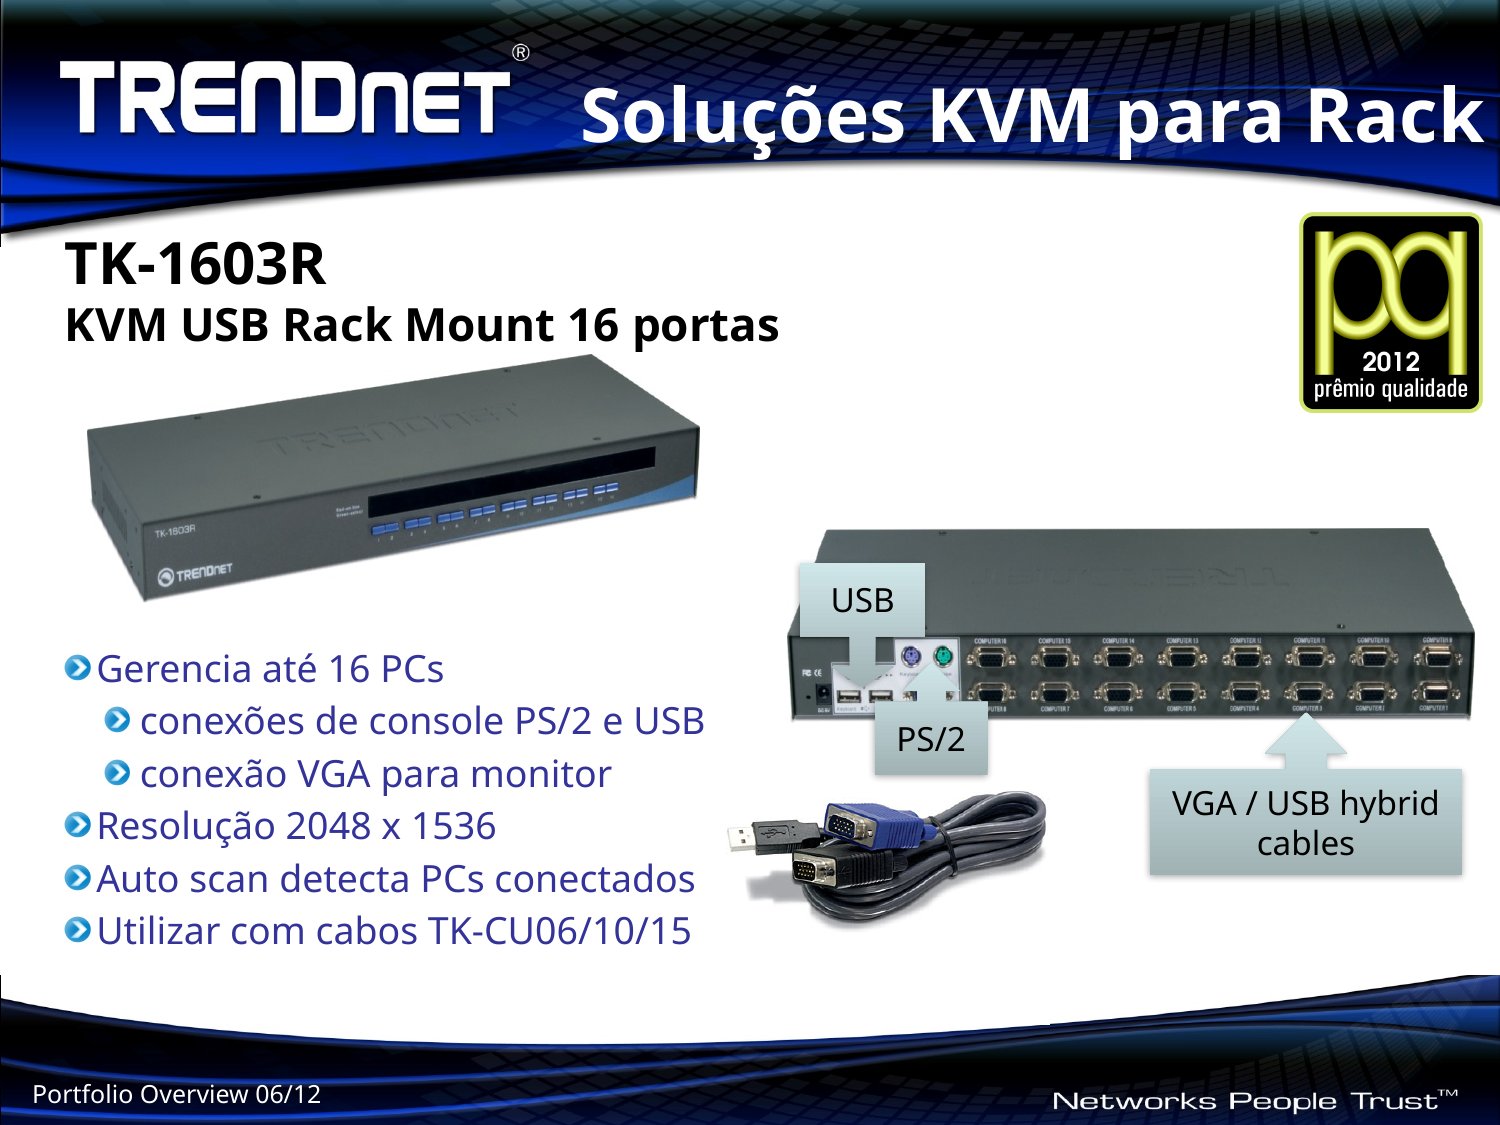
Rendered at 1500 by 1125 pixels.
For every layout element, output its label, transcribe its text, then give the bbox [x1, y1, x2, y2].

picture [64, 654, 97, 681]
text_box Gerencia até 16 PCs conexões de console PS/2 e USB conexão VGA para monitor Resolução 2048 x 1536 Auto scan detecta PCs conectados Utilizar com cabos TK-CU06/10/15 [50, 637, 1500, 1113]
picture [0, 975, 1500, 1125]
picture [87, 354, 701, 603]
picture [724, 528, 1476, 1026]
text_box TK-1603R KVM USB Rack Mount 16 portas [49, 218, 1294, 359]
picture [104, 706, 136, 733]
text_box VGA / USB hybrid cables [1149, 734, 1463, 875]
text_box Soluções KVM para Rack [449, 50, 1500, 175]
picture [0, 0, 1500, 413]
picture [64, 811, 97, 838]
picture [104, 759, 136, 786]
picture [64, 916, 97, 943]
picture [64, 864, 97, 891]
